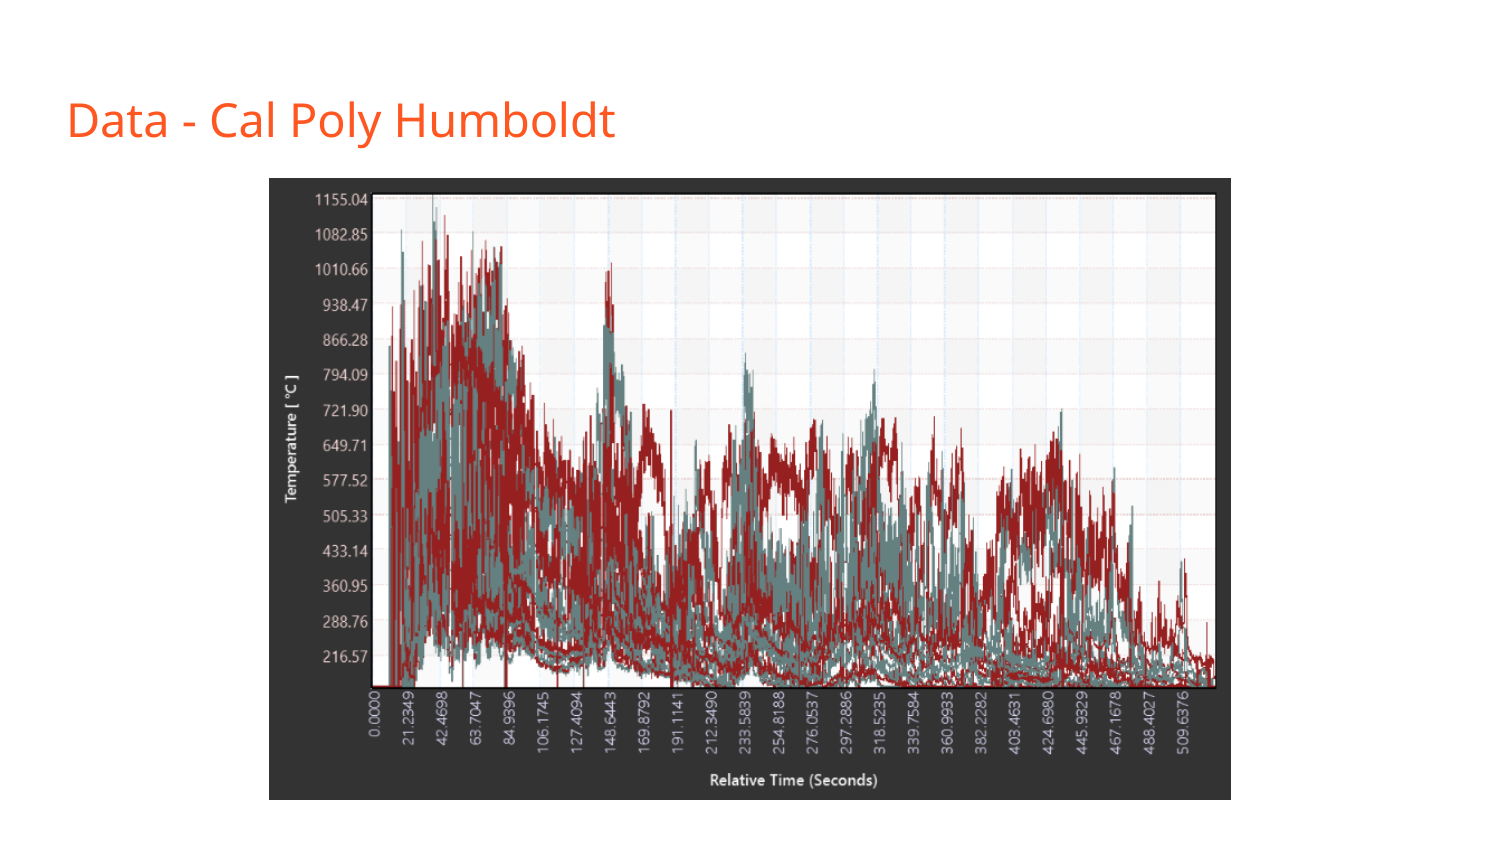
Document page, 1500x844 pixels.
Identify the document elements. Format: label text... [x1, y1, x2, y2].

title Data - Cal Poly Humboldt [51, 72, 1449, 167]
picture [269, 178, 1231, 800]
